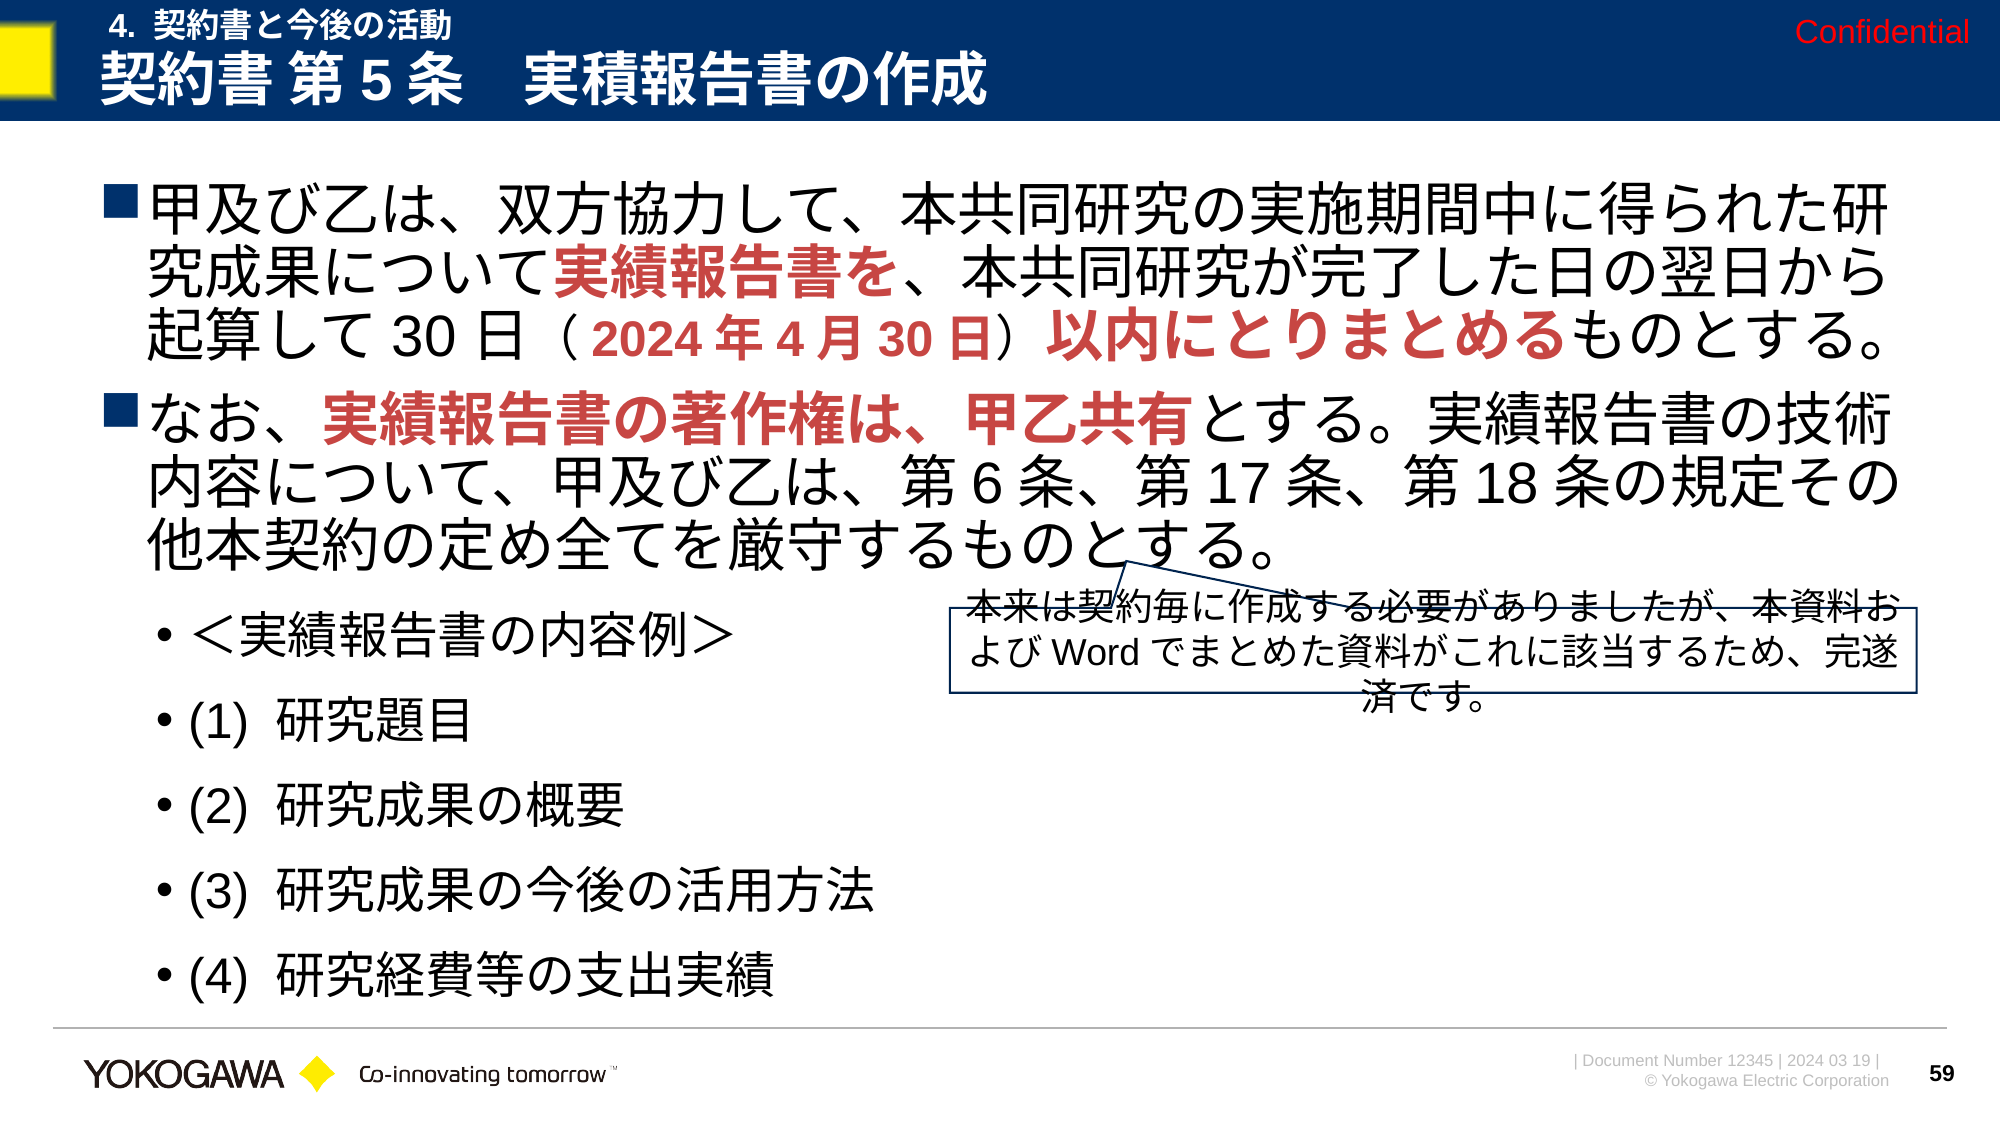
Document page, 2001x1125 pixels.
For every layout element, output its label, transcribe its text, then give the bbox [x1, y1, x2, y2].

text_box Confidential [1768, 2, 1998, 57]
text_box 4. 契約書と今後の活動 [93, 0, 836, 52]
picture [83, 1055, 617, 1093]
list 甲及び乙は、双方協力して、本共同研究の実施期間中に得られた研究成果について実績報告書を、本共同研究が完了した日の翌日から起算して30日（2024年4月30日）以内にとりまとめるものとする。 なお、実績報告書の著作権は、甲乙共有とする。実績報告書の技術内容について、甲及び乙は、第6条、第17条、第18条の規定その他本契約の定め全てを厳守するものとする。 ＜実績報告書の内容例＞ (1) 研究題目 (2) 研究成果の概要 (3) 研究成果の今後の活用方法 (4) 研究経費等の支出実績 [84, 172, 1946, 258]
slide_number 59 [1904, 1042, 1970, 1103]
text_box 本来は契約毎に作成する必要がありましたが、本資料およびWordでまとめた資料がこれに該当するため、完遂済です。 [948, 559, 1918, 694]
picture [0, 6, 69, 115]
title 契約書 第5条 実積報告書の作成 [84, 39, 1955, 125]
